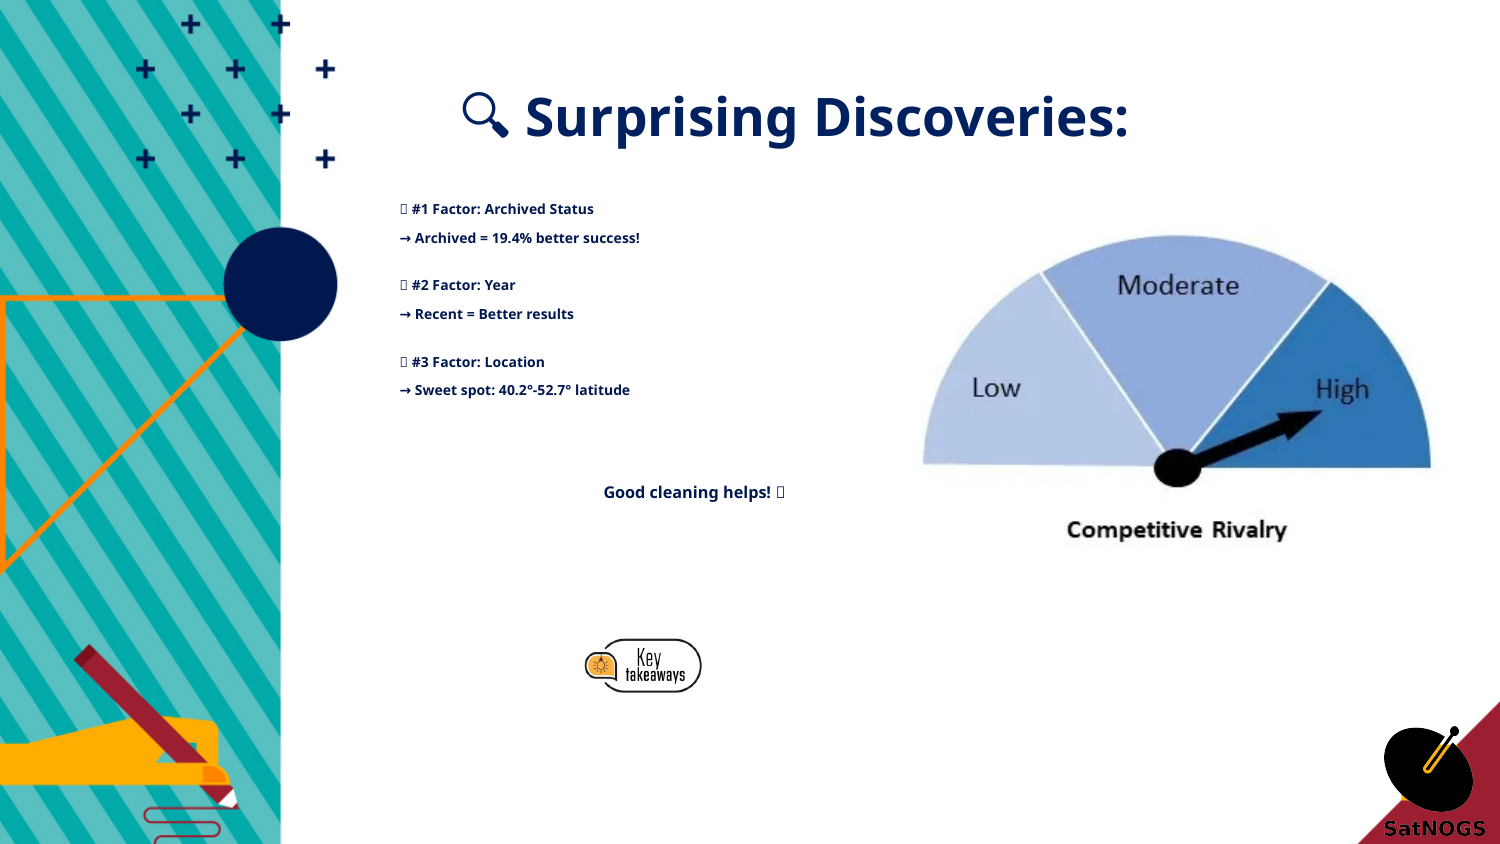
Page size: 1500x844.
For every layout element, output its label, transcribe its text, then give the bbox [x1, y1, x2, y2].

picture [0, 0, 1500, 844]
title 🔍 Surprising Discoveries: [219, 68, 1372, 163]
list 🥇 #1 Factor: Archived Status → Archived = 19.4% better success! 🥈 #2 Factor: Year → Recent = Better results 🥉 #3 Factor: Location → Sweet spot: 40.2°-52.7° latitude Good cleaning helps! 🧹 [371, 162, 1136, 525]
